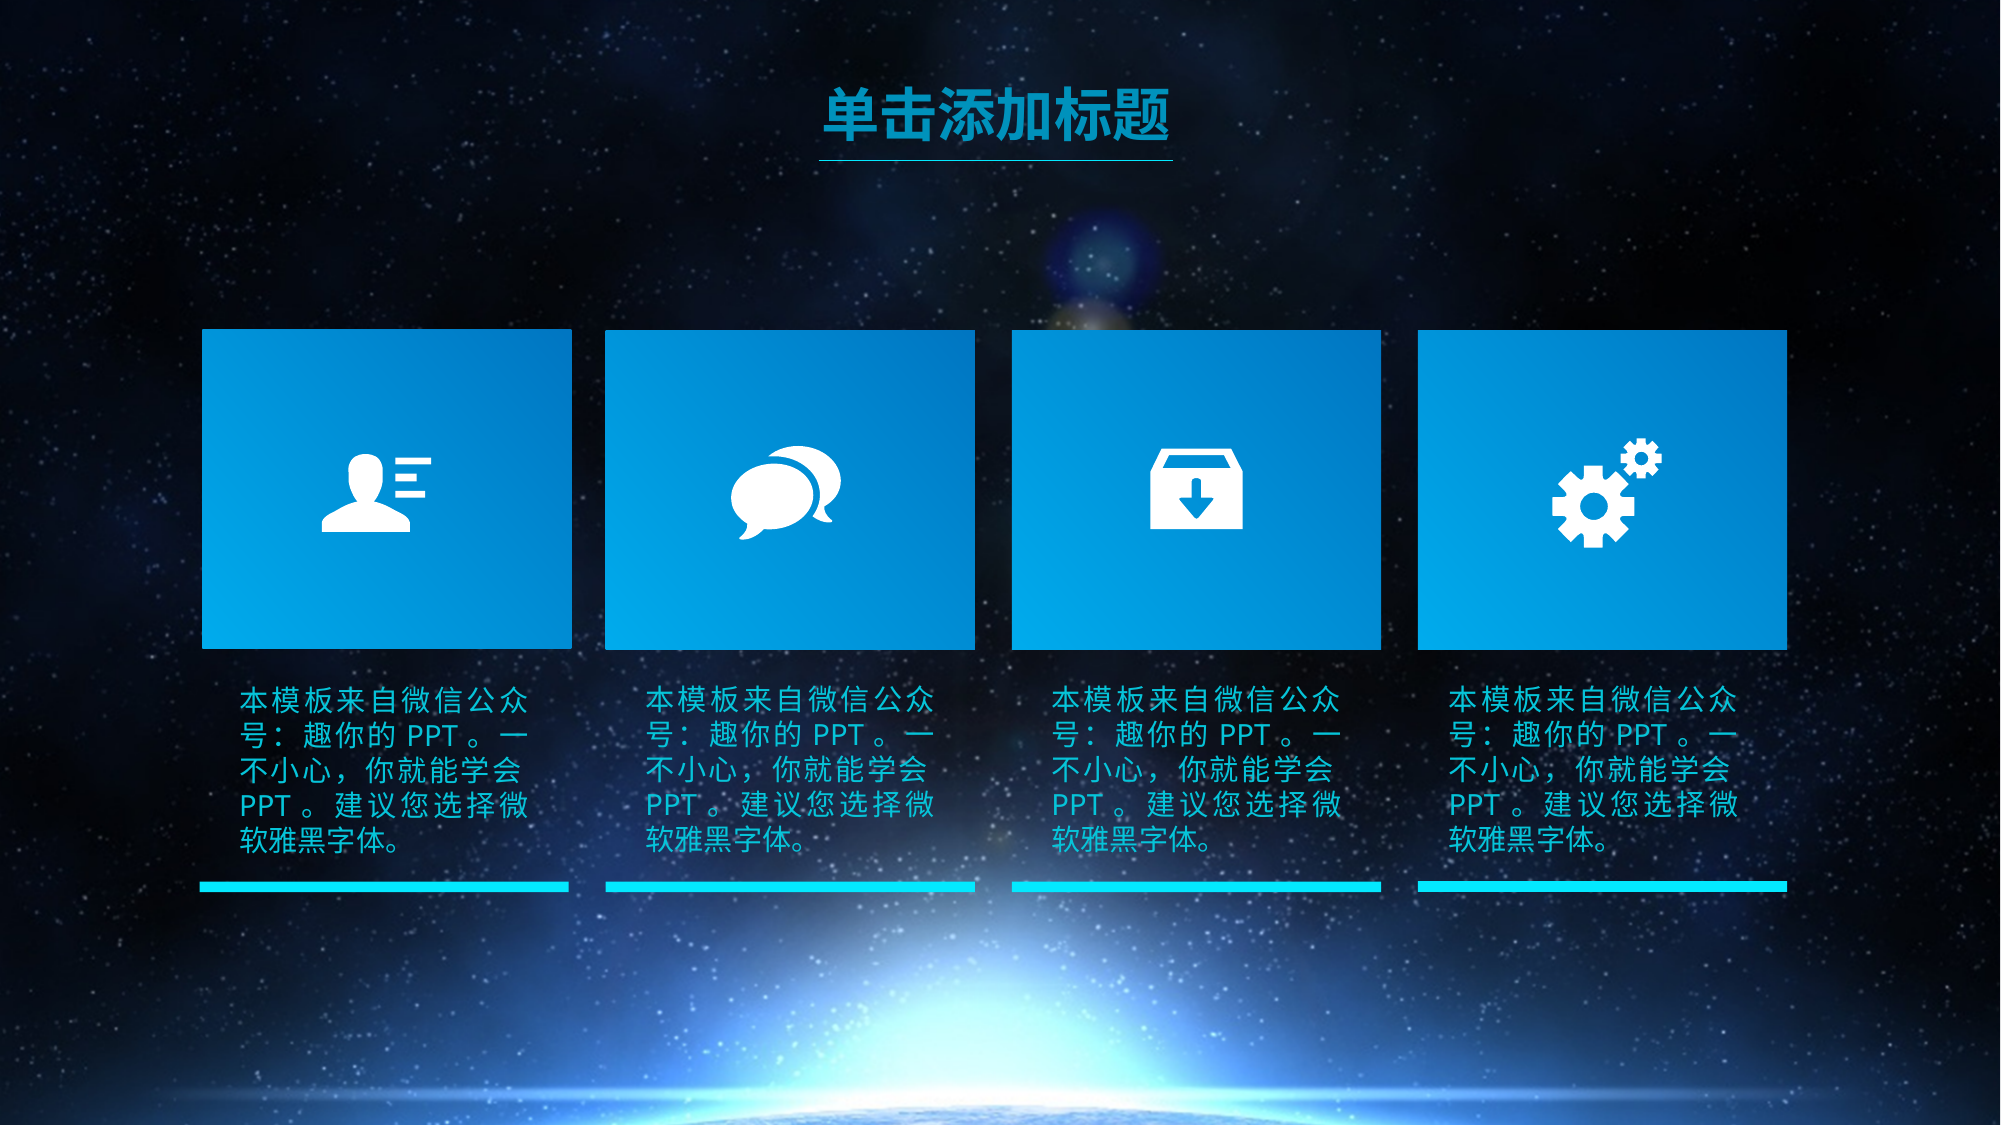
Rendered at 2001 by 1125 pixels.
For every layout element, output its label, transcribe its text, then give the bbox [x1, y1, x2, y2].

picture [0, 0, 2001, 1125]
text_box [1150, 448, 1243, 530]
text_box 单击添加标题 [806, 70, 1211, 156]
text_box [199, 881, 569, 893]
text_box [321, 454, 432, 532]
text_box [1417, 330, 1788, 650]
text_box 本模板来自微信公众号：趣你的PPT。一不小心，你就能学会PPT。建议您选择微软雅黑字体。 [1036, 674, 1357, 864]
text_box [202, 329, 572, 649]
text_box [1417, 881, 1788, 892]
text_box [729, 444, 843, 540]
text_box 本模板来自微信公众号：趣你的PPT。一不小心，你就能学会PPT。建议您选择微软雅黑字体。 [630, 674, 950, 864]
text_box [1011, 330, 1382, 650]
text_box 本模板来自微信公众号：趣你的PPT。一不小心，你就能学会PPT。建议您选择微软雅黑字体。 [224, 674, 544, 865]
text_box [1011, 881, 1382, 893]
text_box [605, 330, 975, 650]
text_box 本模板来自微信公众号：趣你的PPT。一不小心，你就能学会PPT。建议您选择微软雅黑字体。 [1433, 673, 1754, 864]
text_box [605, 881, 975, 893]
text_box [1552, 438, 1662, 548]
